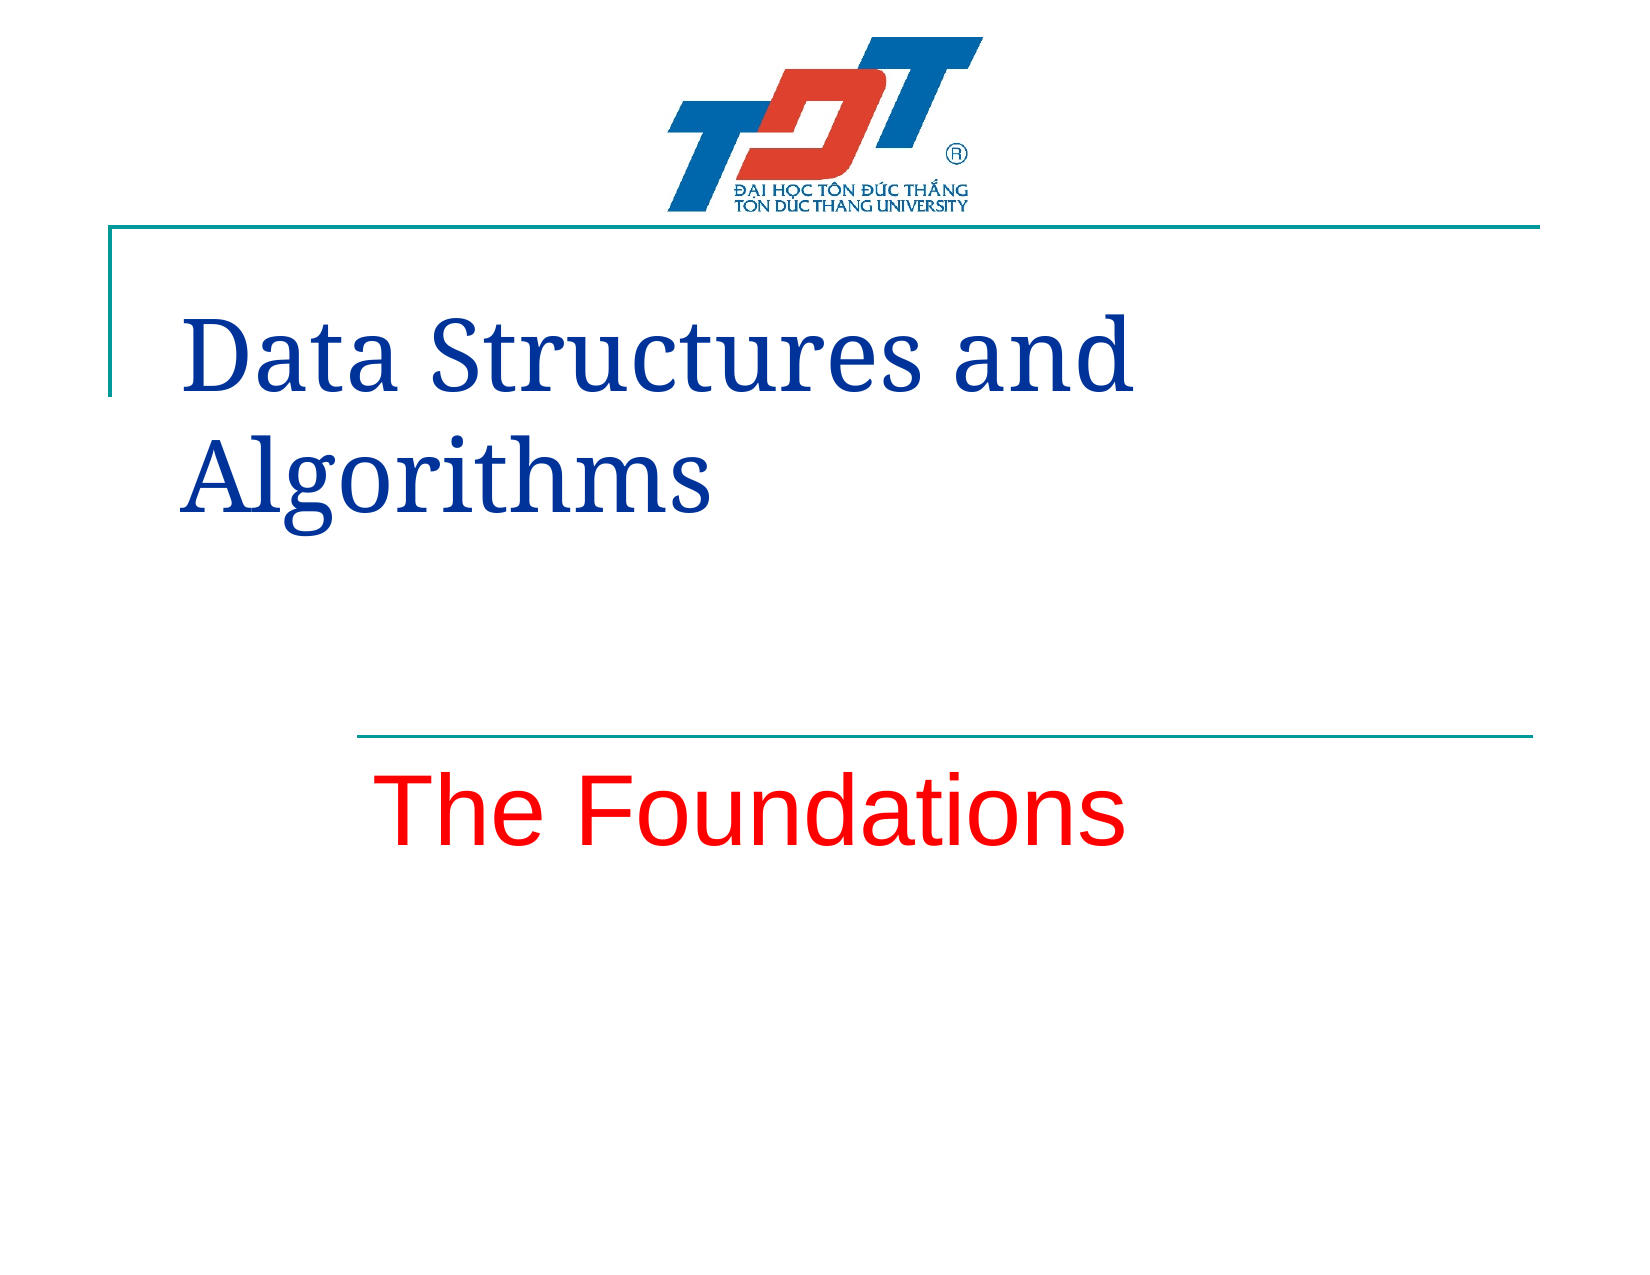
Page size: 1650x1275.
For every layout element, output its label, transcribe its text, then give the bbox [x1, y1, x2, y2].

picture [666, 36, 983, 212]
subtitle The Foundations [357, 736, 1540, 1063]
title Data Structures and Algorithms [165, 283, 1541, 610]
